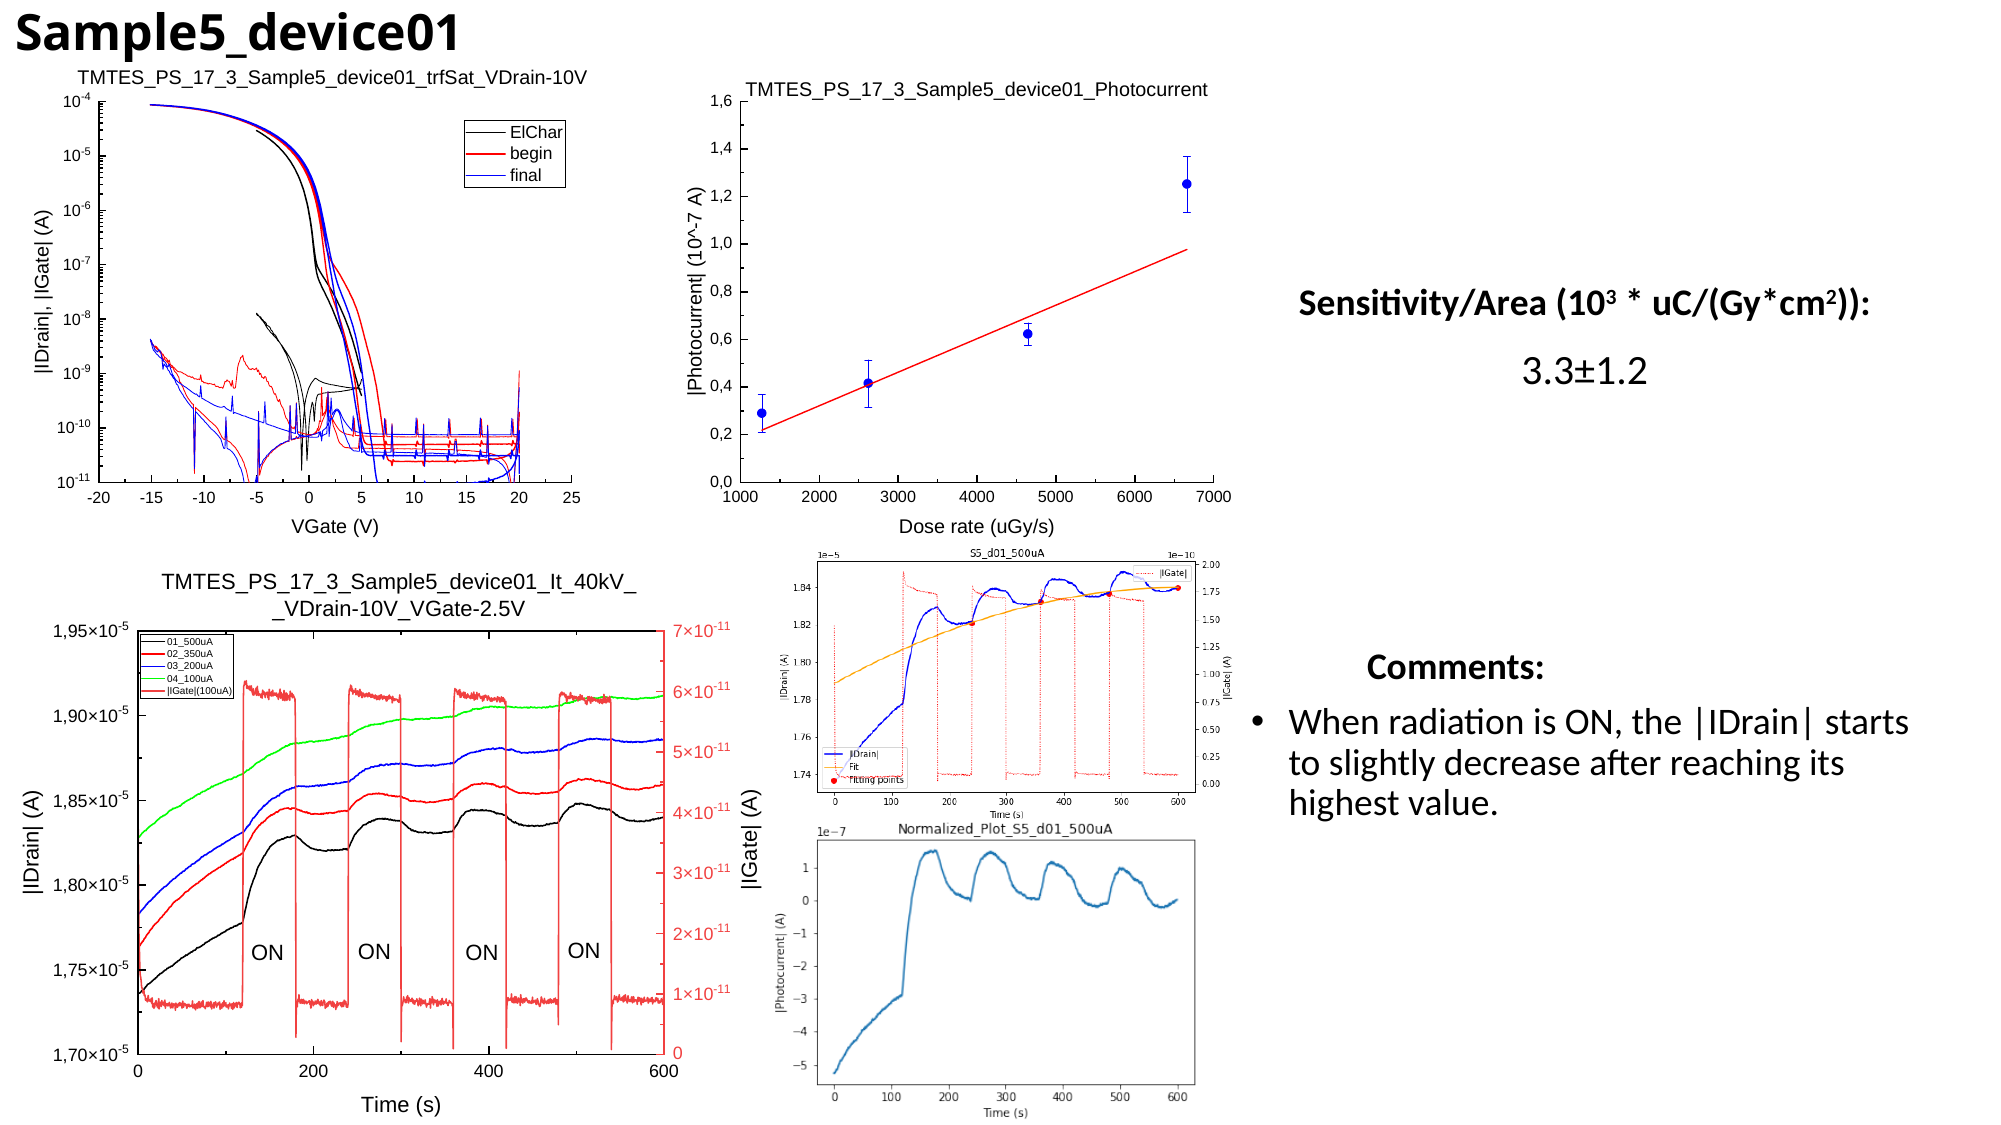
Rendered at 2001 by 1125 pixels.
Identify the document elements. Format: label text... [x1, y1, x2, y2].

list When radiation is ON, the |IDrain| starts to slightly decrease after reaching its highest value. [1243, 694, 1960, 1043]
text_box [0, 562, 756, 1125]
picture [756, 524, 1244, 1125]
list 3.3±1.2 [1312, 340, 1859, 491]
title Sample5_device01 [0, 0, 1725, 218]
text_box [0, 39, 670, 572]
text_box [670, 39, 1312, 572]
